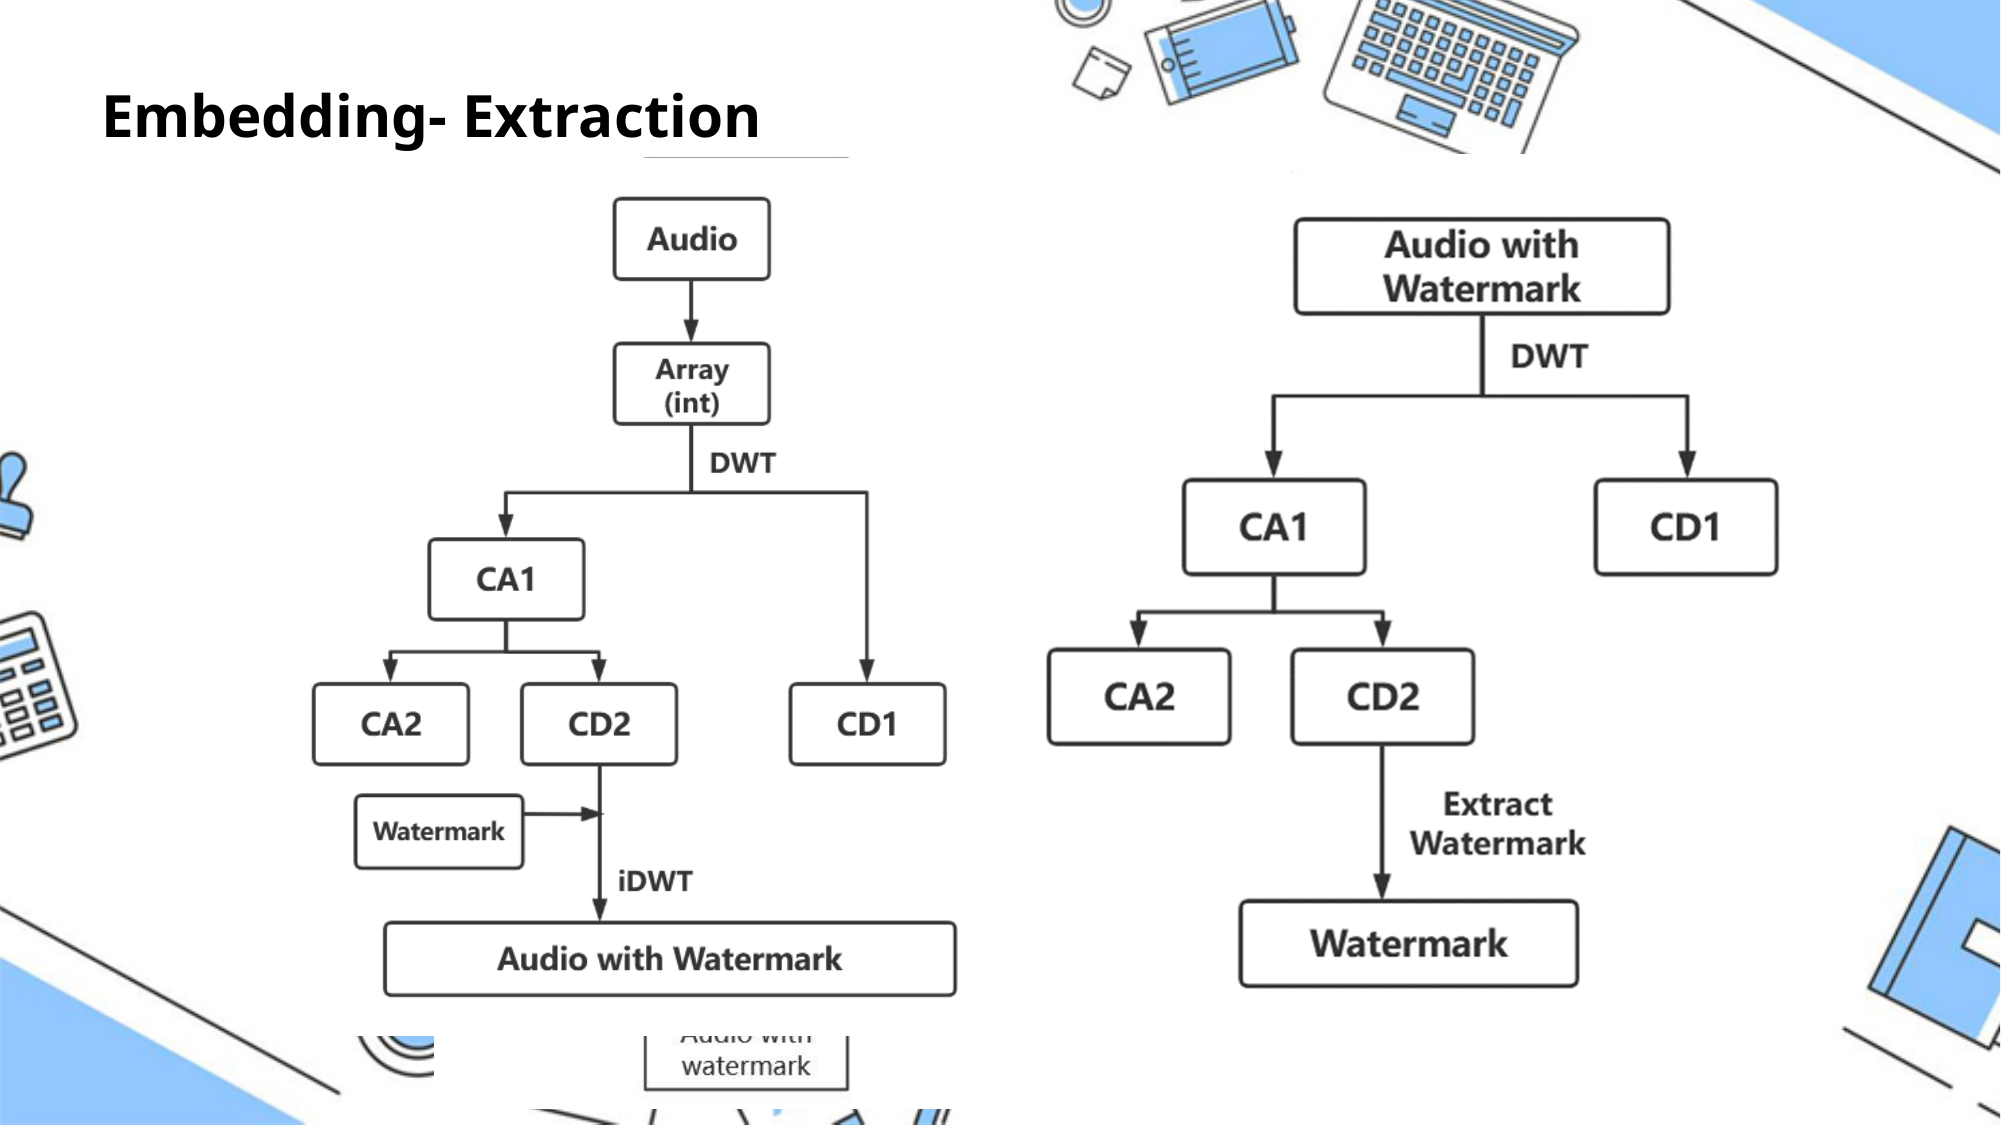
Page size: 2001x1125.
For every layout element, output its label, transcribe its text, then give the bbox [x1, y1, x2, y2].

text_box Embedding- Extraction [86, 64, 845, 157]
picture [0, 0, 2001, 1125]
